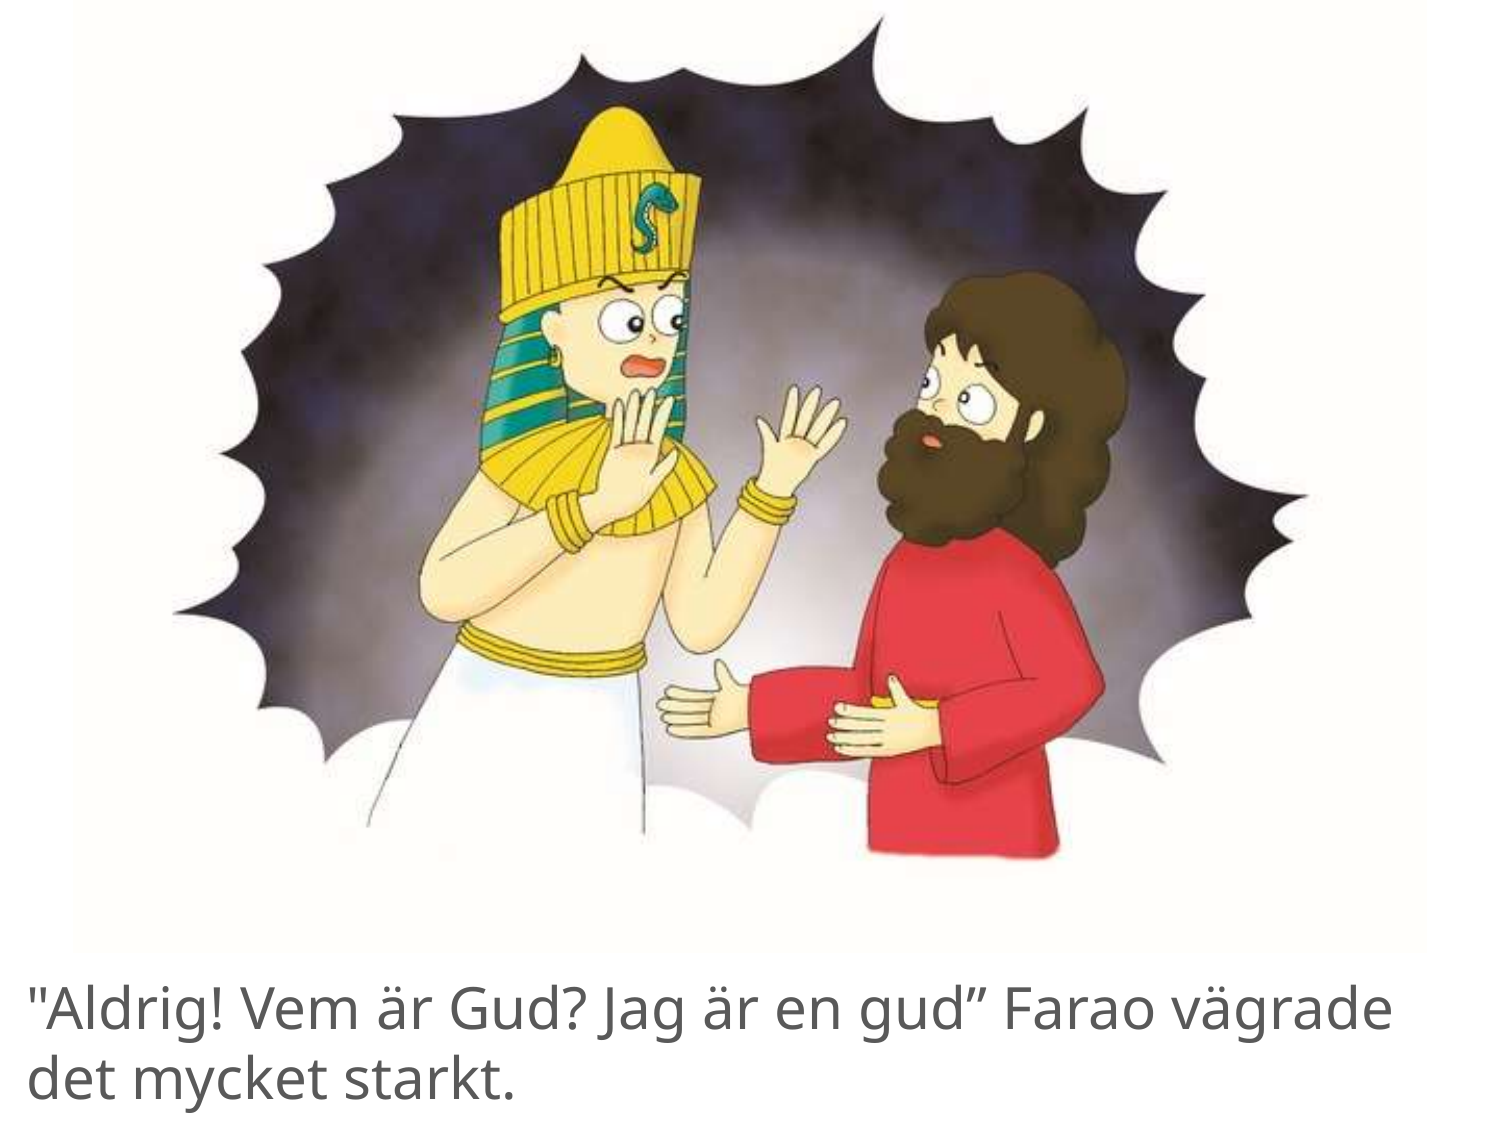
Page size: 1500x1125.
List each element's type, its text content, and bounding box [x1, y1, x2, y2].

text_box "Aldrig! Vem är Gud? Jag är en gud” Farao vägrade det mycket starkt. [11, 964, 1483, 1119]
picture [72, 0, 1427, 953]
